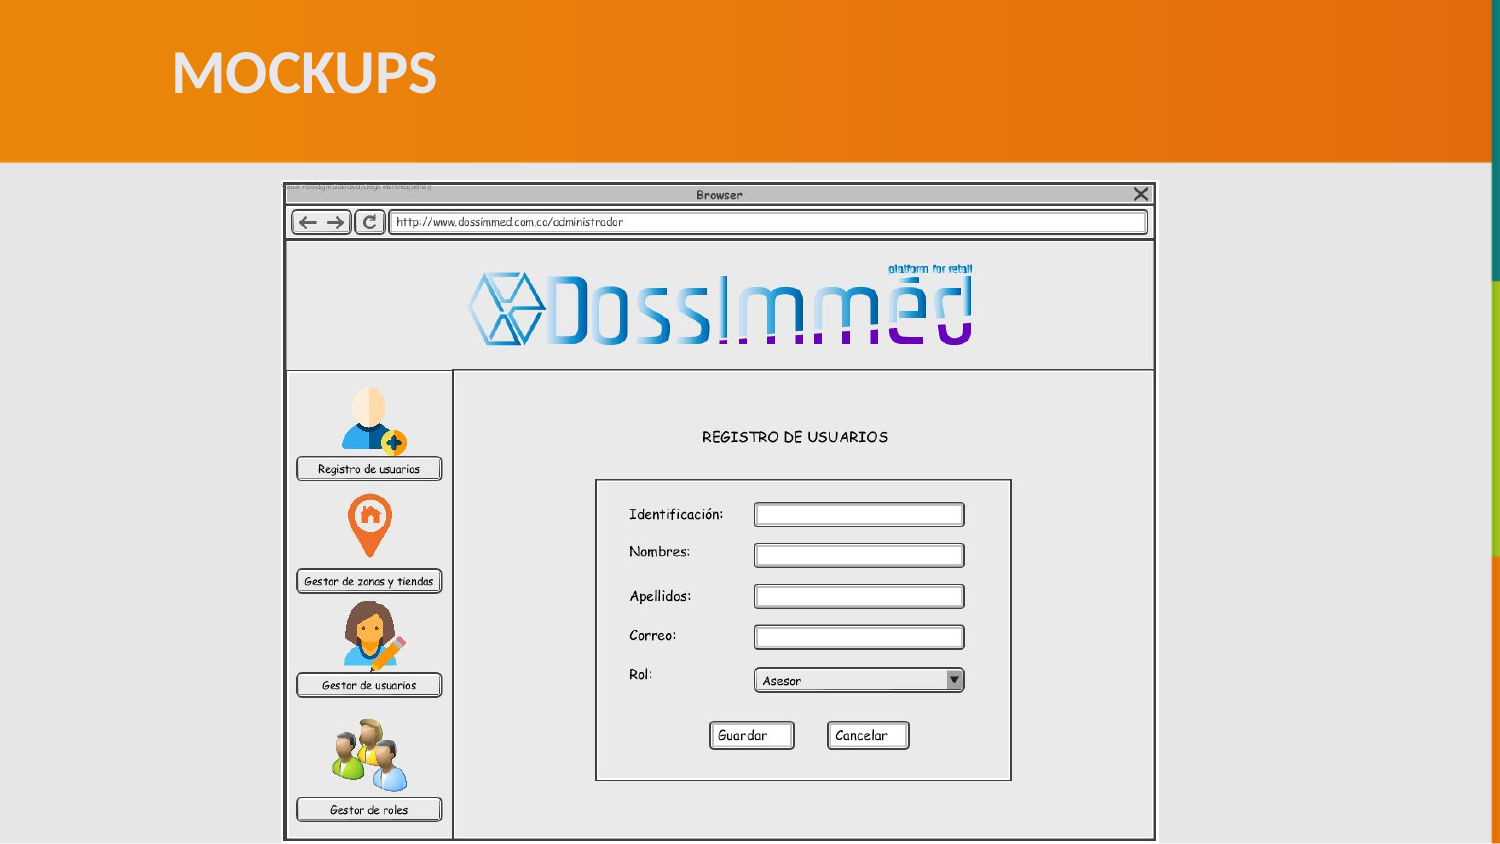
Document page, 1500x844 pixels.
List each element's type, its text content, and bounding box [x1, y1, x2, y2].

picture [0, 0, 1500, 844]
text_box [181, 87, 1437, 165]
text_box MOCKUPS [156, 23, 1412, 140]
